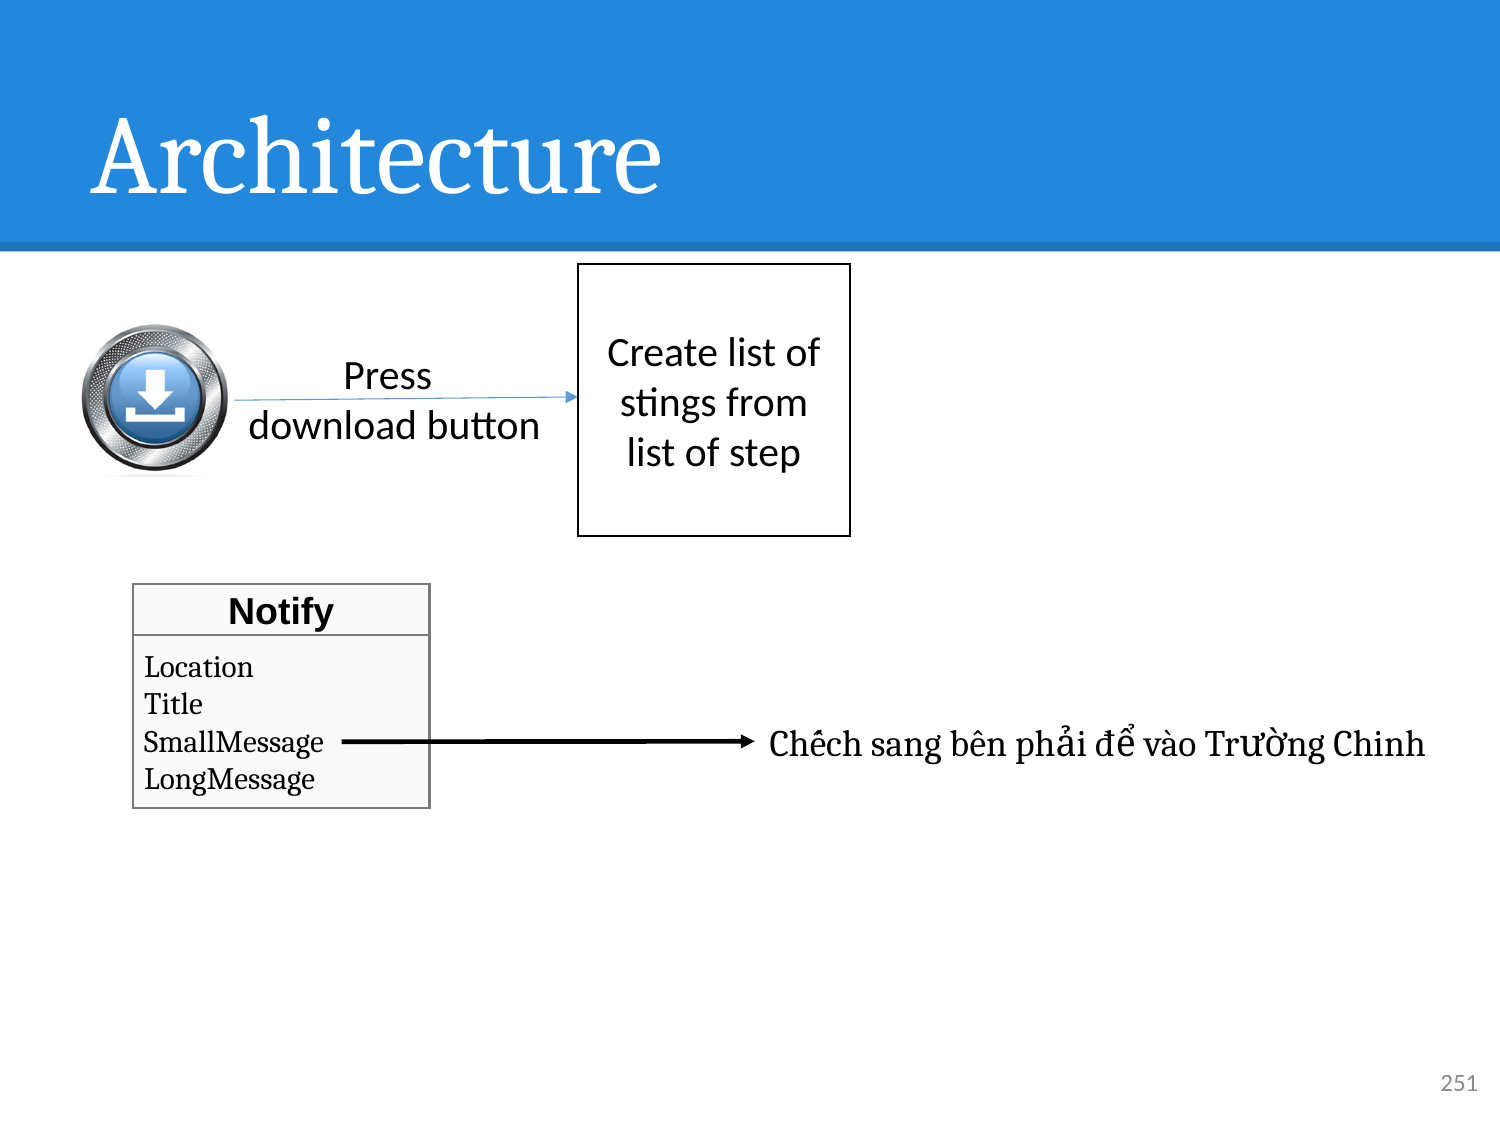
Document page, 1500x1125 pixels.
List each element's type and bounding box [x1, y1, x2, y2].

slide_number [1403, 1038, 1494, 1125]
text_box [234, 263, 851, 537]
picture [74, 324, 235, 477]
text_box [132, 584, 746, 809]
text_box [754, 711, 1442, 772]
title [75, 45, 1425, 233]
